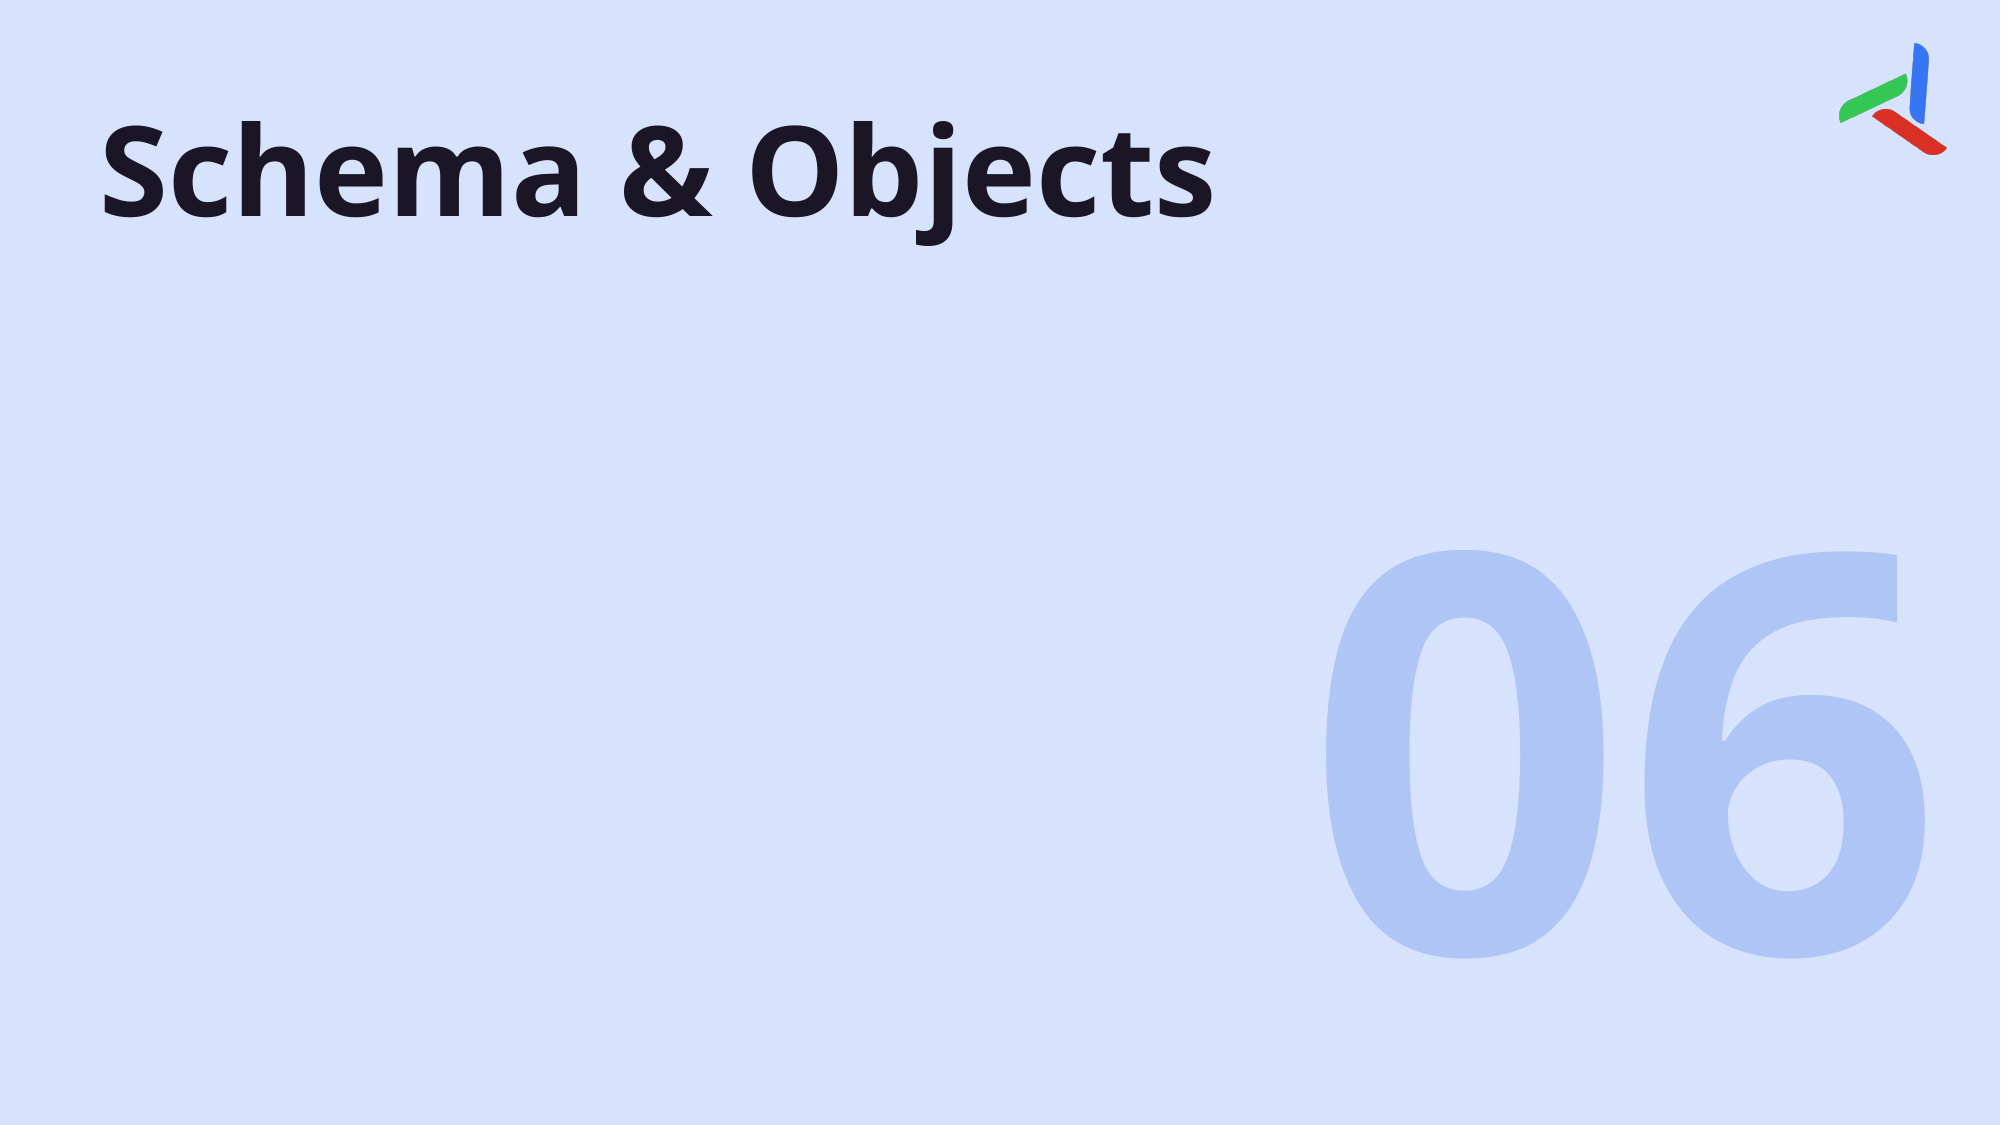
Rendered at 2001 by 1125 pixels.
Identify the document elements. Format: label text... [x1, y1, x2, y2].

picture [1839, 43, 1947, 155]
list 06 [1054, 465, 1959, 1082]
list Schema & Objects [84, 83, 1452, 390]
